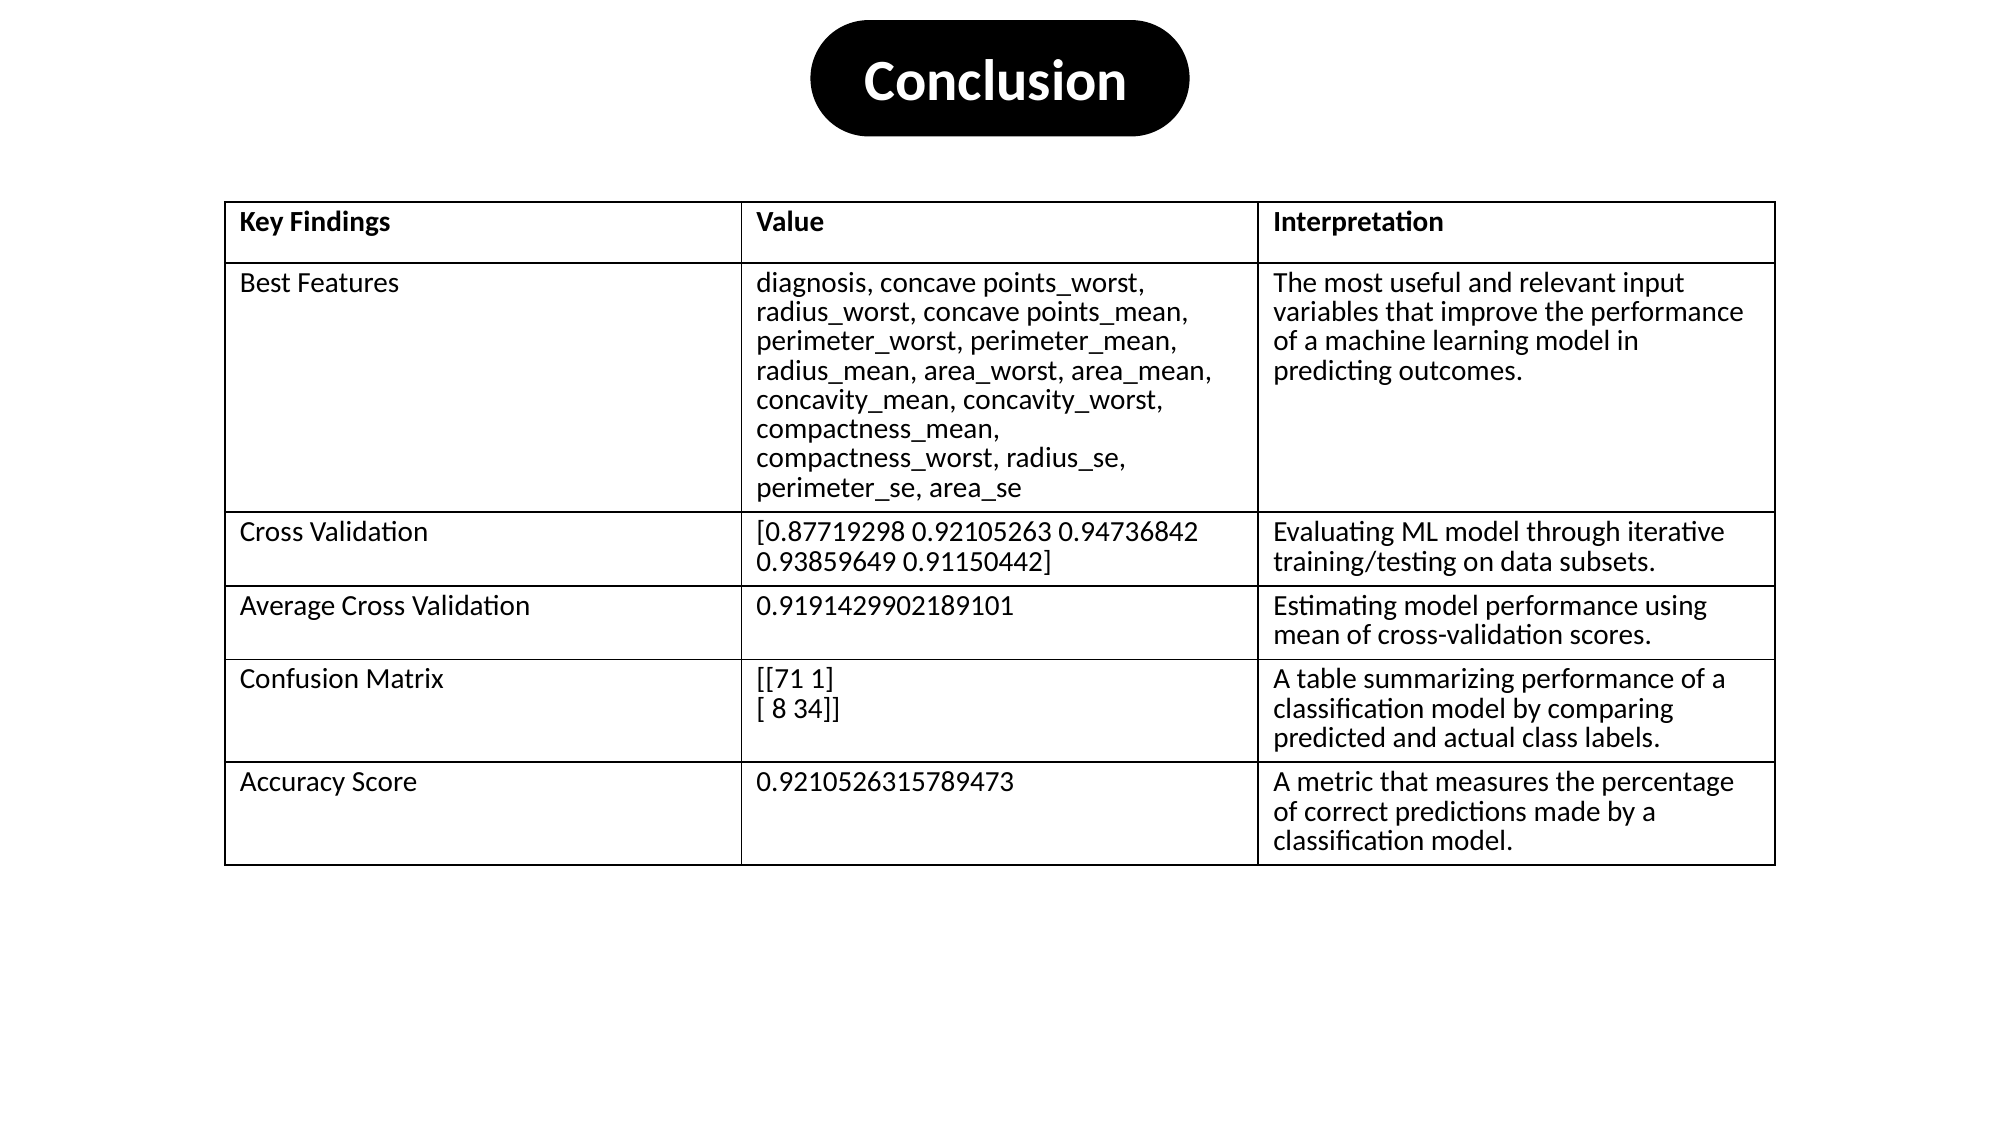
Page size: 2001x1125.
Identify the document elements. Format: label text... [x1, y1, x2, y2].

table_cell Average Cross Validation [226, 587, 741, 659]
table_cell Best Features [226, 264, 741, 511]
table_cell The most useful and relevant input variables that improve the performance of a machine learning model in predicting outcomes. [1259, 264, 1774, 511]
table_cell Confusion Matrix [226, 660, 741, 761]
table_cell Estimating model performance using mean of cross-validation scores. [1259, 587, 1774, 659]
table_header Value [742, 203, 1257, 262]
table_cell 0.9210526315789473 [742, 763, 1257, 864]
table_cell [0.87719298 0.92105263 0.94736842 0.93859649 0.91150442] [742, 513, 1257, 585]
table_cell Cross Validation [226, 513, 741, 585]
table_header Key Findings [226, 203, 741, 262]
table_header Interpretation [1259, 203, 1774, 262]
title Conclusion [849, 26, 1151, 137]
table_cell 0.9191429902189101 [742, 587, 1257, 659]
table_cell Evaluating ML model through iterative training/testing on data subsets. [1259, 513, 1774, 585]
table_cell A metric that measures the percentage of correct predictions made by a classification model. [1259, 763, 1774, 864]
table_cell [[71 1] [ 8 34]] [742, 660, 1257, 761]
table_cell A table summarizing performance of a classification model by comparing predicted and actual class labels. [1259, 660, 1774, 761]
text_box [809, 19, 1191, 135]
table_cell Accuracy Score [226, 763, 741, 864]
table_cell diagnosis, concave points_worst, radius_worst, concave points_mean, perimeter_worst, perimeter_mean, radius_mean, area_worst, area_mean, concavity_mean, concavity_worst, compactness_mean, compactness_worst, radius_se, perimeter_se, area_se [742, 264, 1257, 511]
